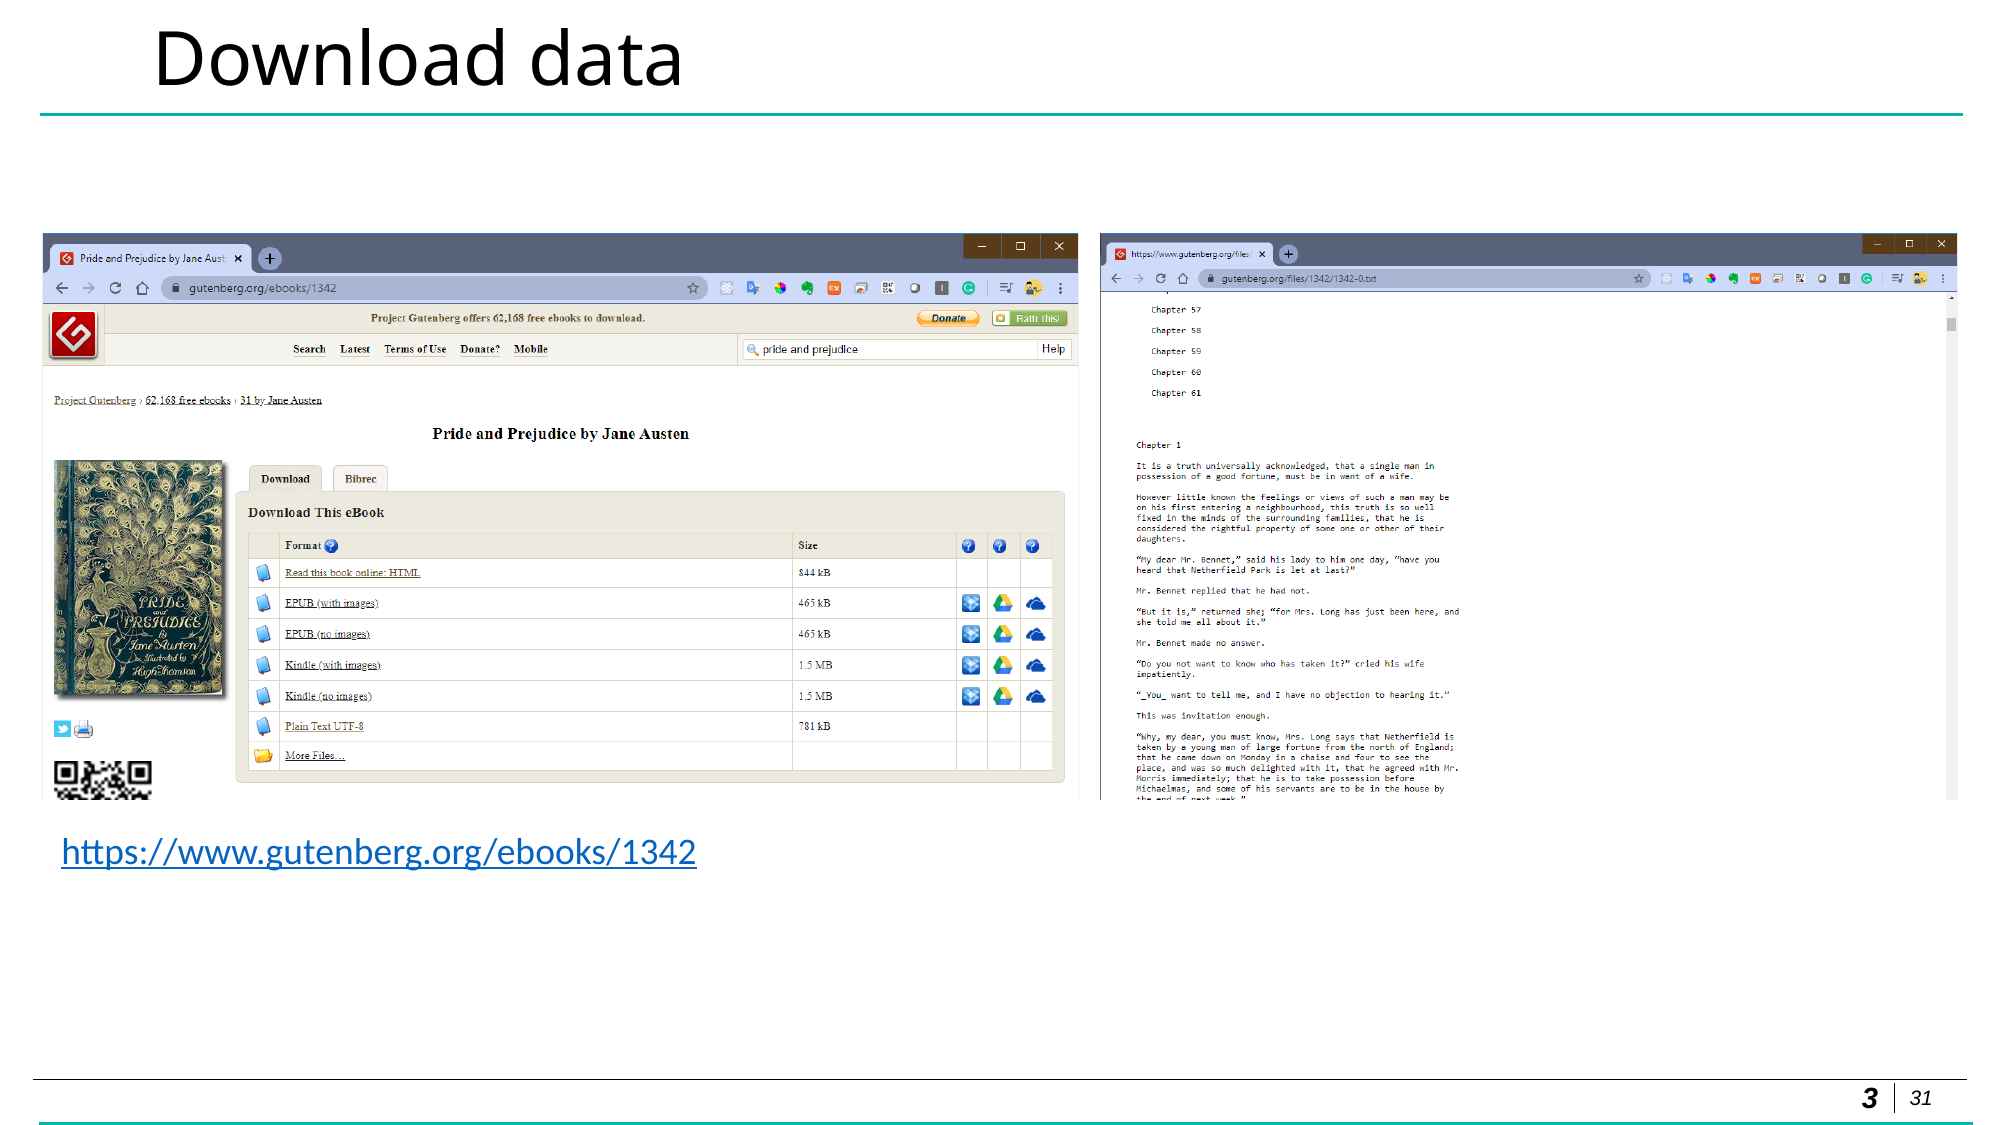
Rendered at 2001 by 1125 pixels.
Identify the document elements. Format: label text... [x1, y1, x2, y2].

title Download data [137, 36, 1863, 87]
picture [42, 233, 1079, 800]
text_box https://www.gutenberg.org/ebooks/1342 [46, 819, 713, 880]
picture [1100, 233, 1958, 800]
